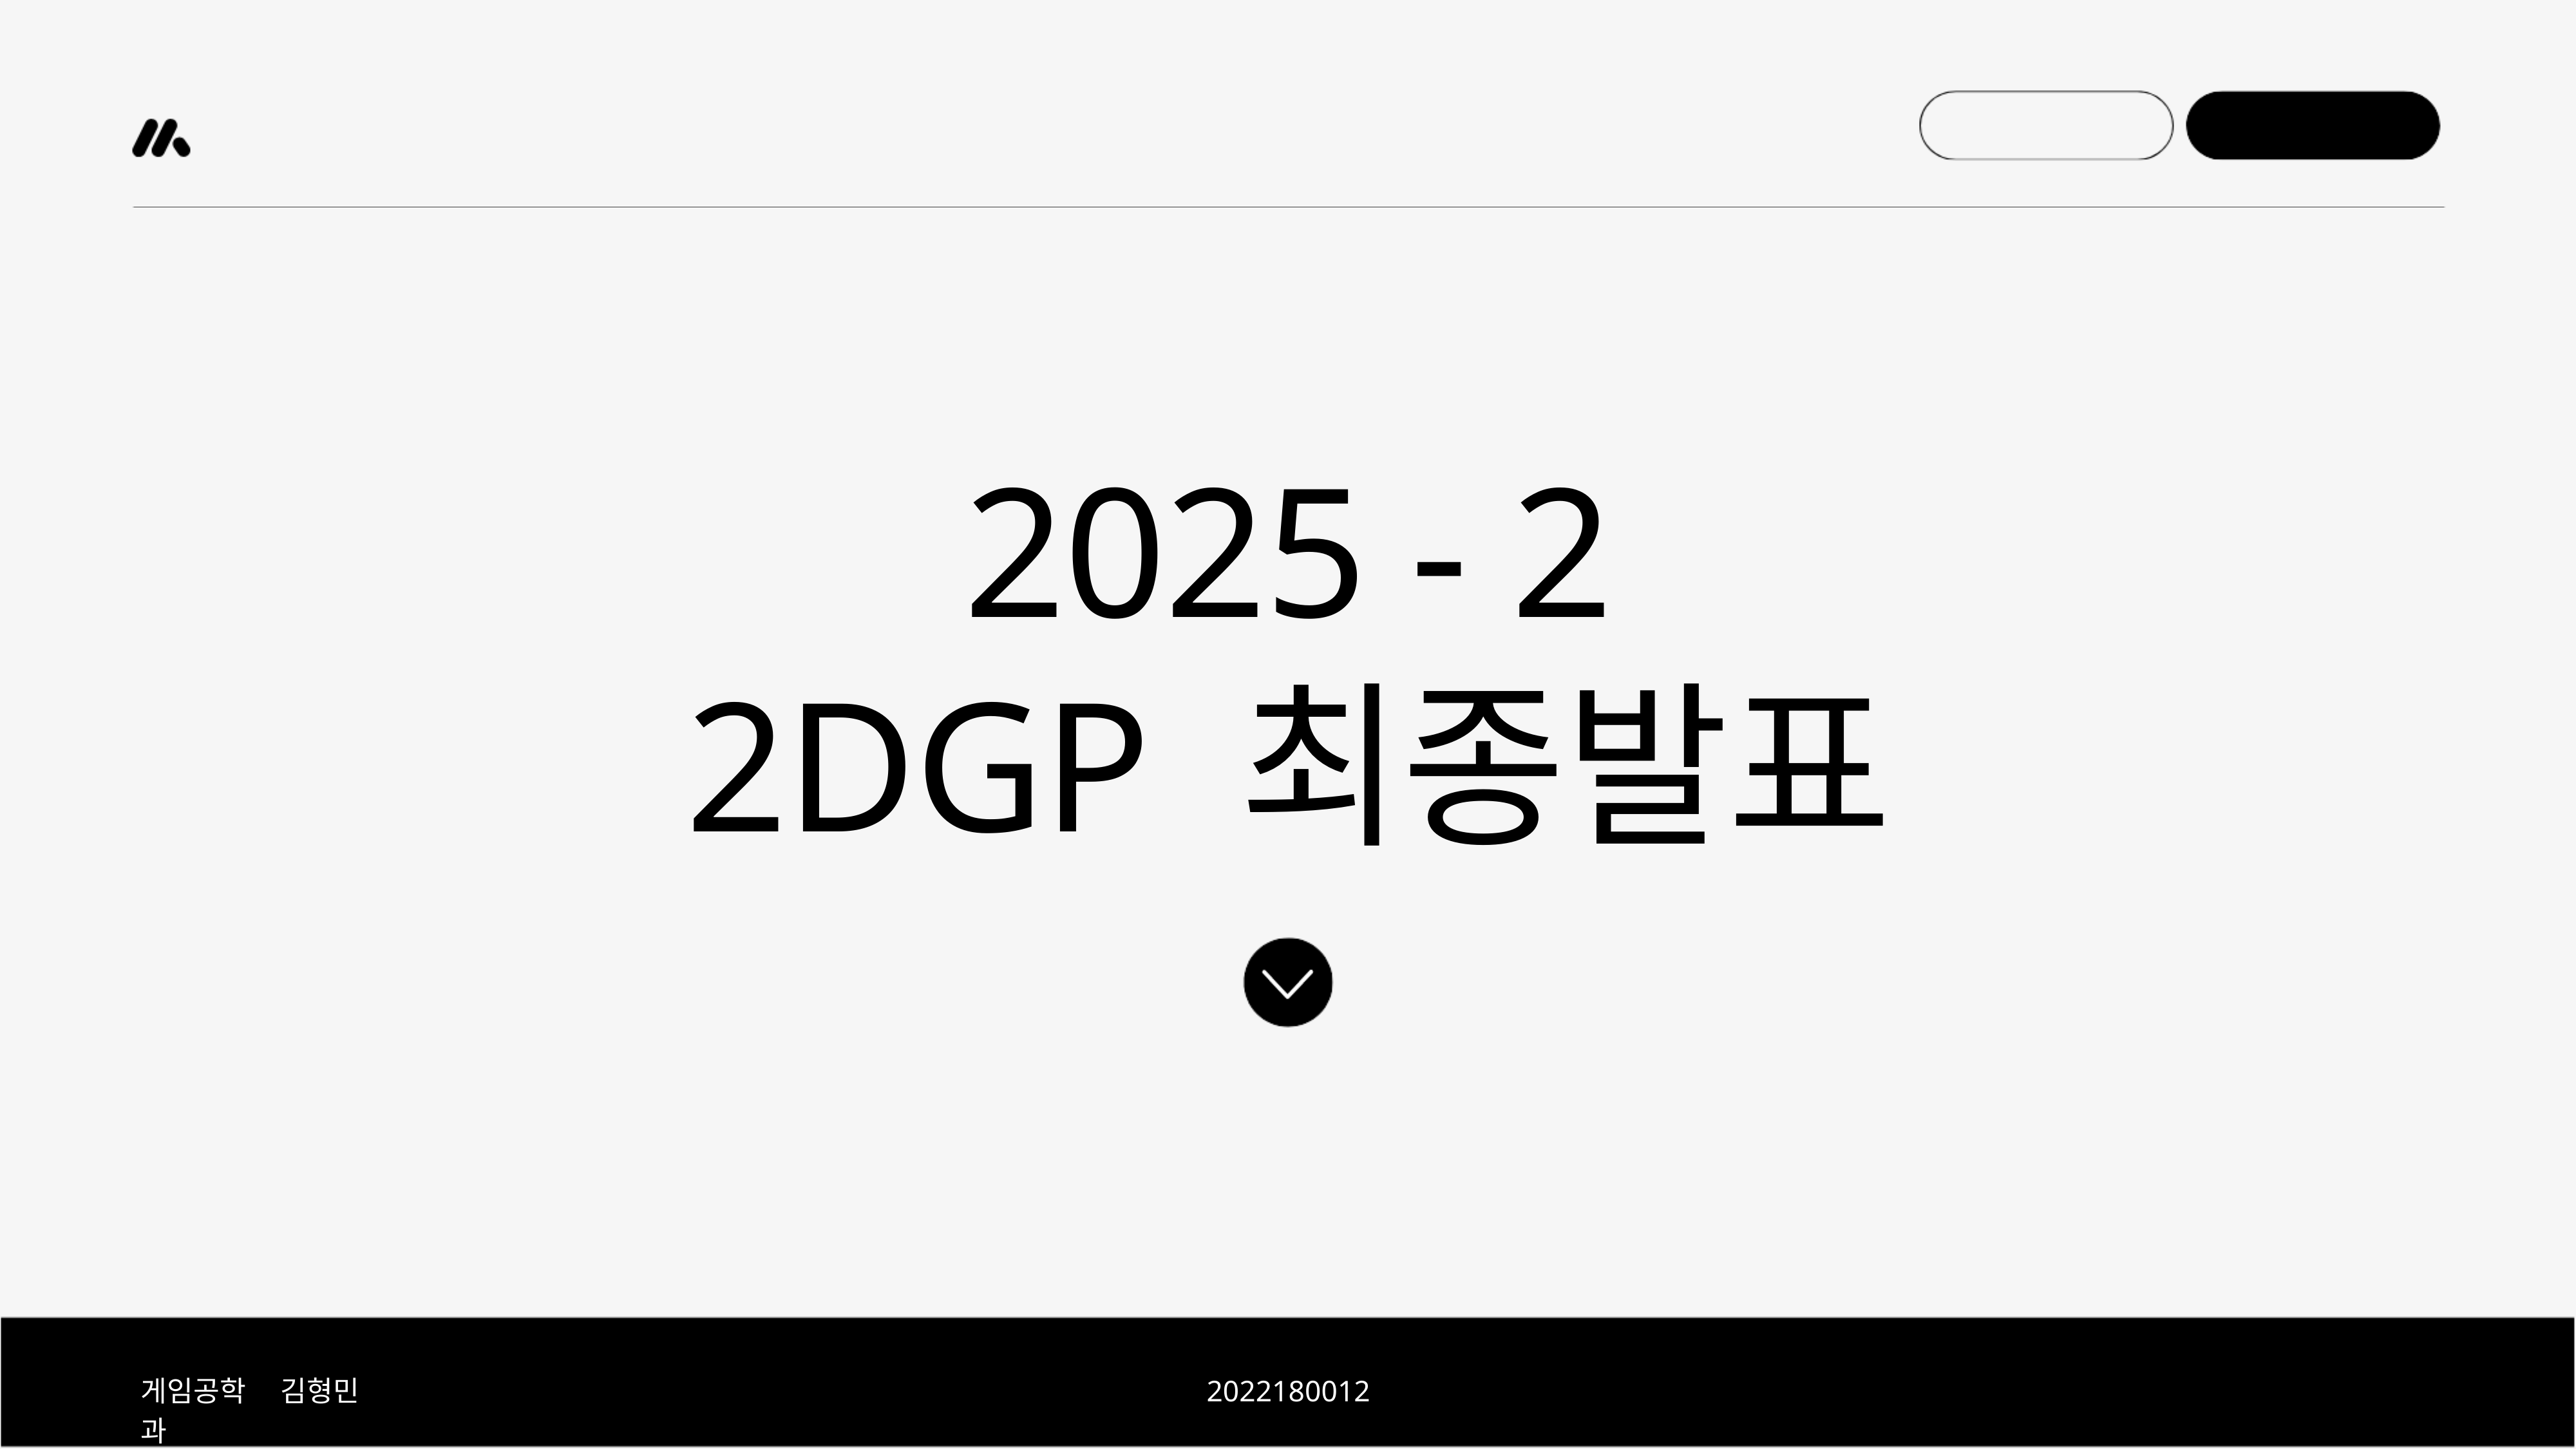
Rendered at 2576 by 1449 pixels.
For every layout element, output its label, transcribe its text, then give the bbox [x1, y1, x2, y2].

picture [0, 1316, 2576, 1449]
picture [131, 206, 2448, 209]
picture [1242, 936, 1336, 1030]
text_box 2025 - 2 [462, 429, 2115, 643]
picture [1918, 90, 2175, 163]
picture [131, 117, 193, 158]
text_box 2DGP 최종발표 [268, 643, 2309, 921]
picture [2185, 90, 2442, 163]
